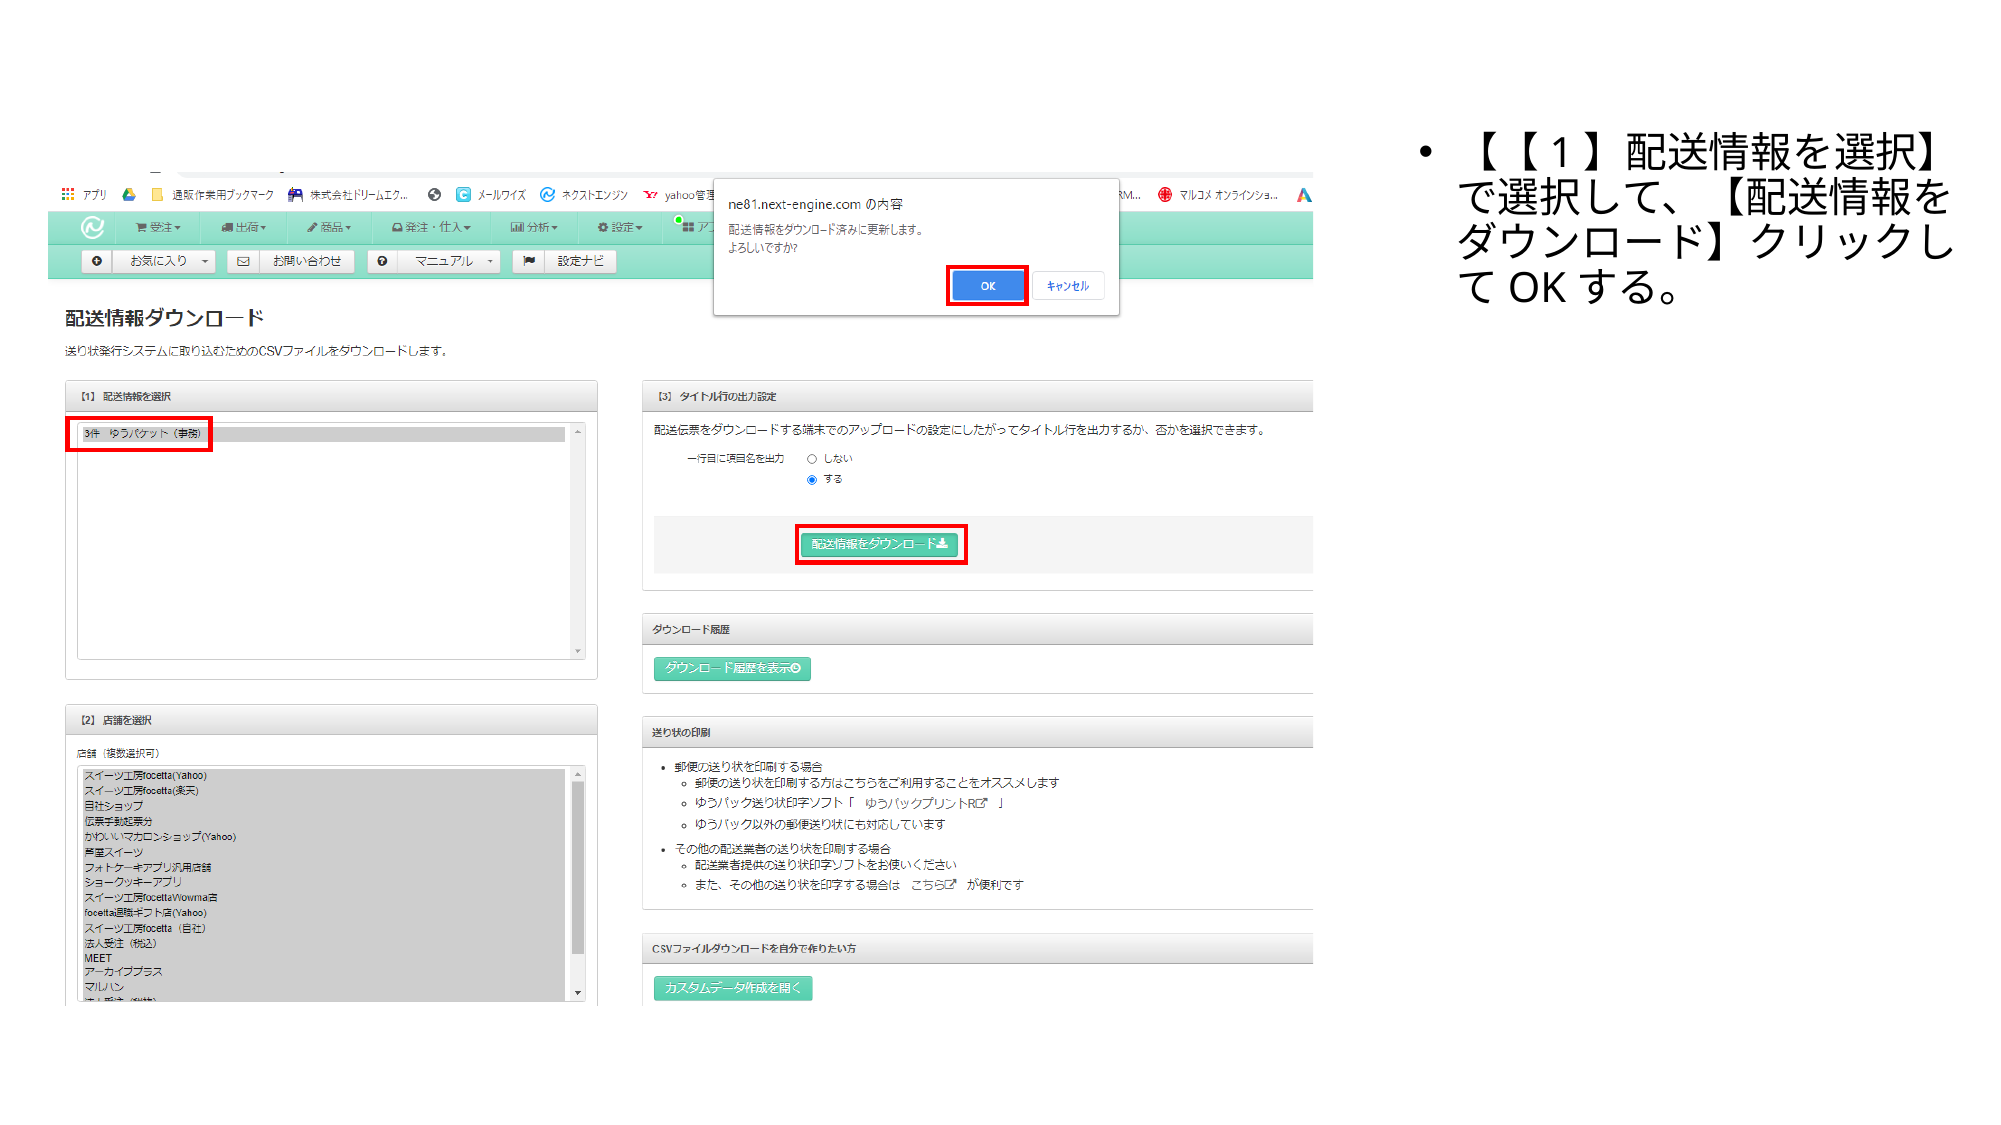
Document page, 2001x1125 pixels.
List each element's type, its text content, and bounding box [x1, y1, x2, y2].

list 【【1】配送情報を選択】で選択して、【配送情報をダウンロード】クリックしてOKする。 [1403, 123, 1982, 1115]
picture [48, 172, 1314, 1006]
